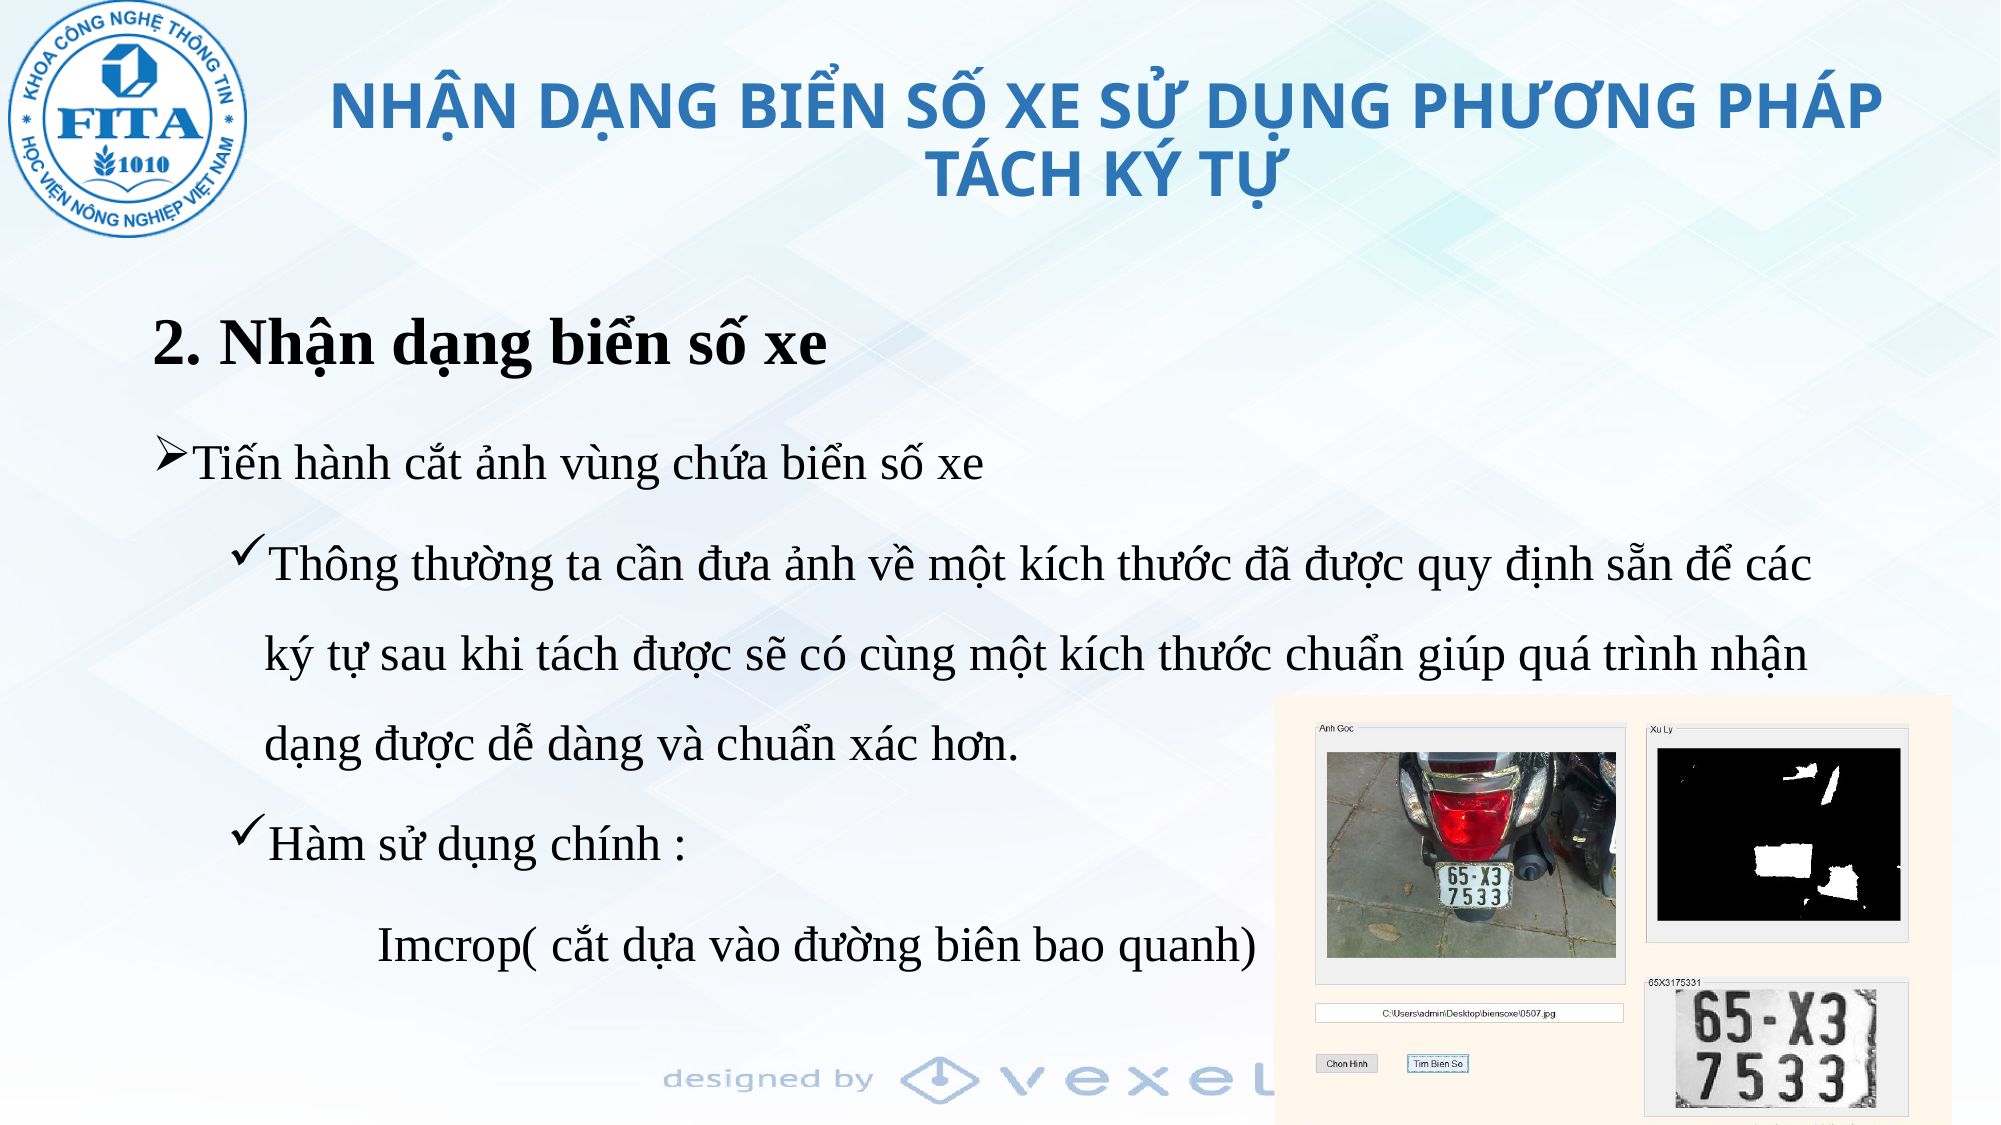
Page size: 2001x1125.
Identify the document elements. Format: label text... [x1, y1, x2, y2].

list 2. Nhận dạng biển số xe Tiến hành cắt ảnh vùng chứa biển số xe Thông thường ta cần đưa ảnh về một kích thước đã được quy định sẵn để các ký tự sau khi tách được sẽ có cùng một kích thước chuẩn giúp quá trình nhận dạng được dễ dàng và chuẩn xác hơn. Hàm sử dụng chính : Imcrop( cắt dựa vào đường biên bao quanh) [137, 299, 1863, 1014]
picture [1274, 695, 1953, 1125]
title NHẬN DẠNG BIỂN SỐ XE SỬ DỤNG PHƯƠNG PHÁP TÁCH KÝ TỰ [244, 0, 1970, 218]
picture [8, 0, 247, 238]
